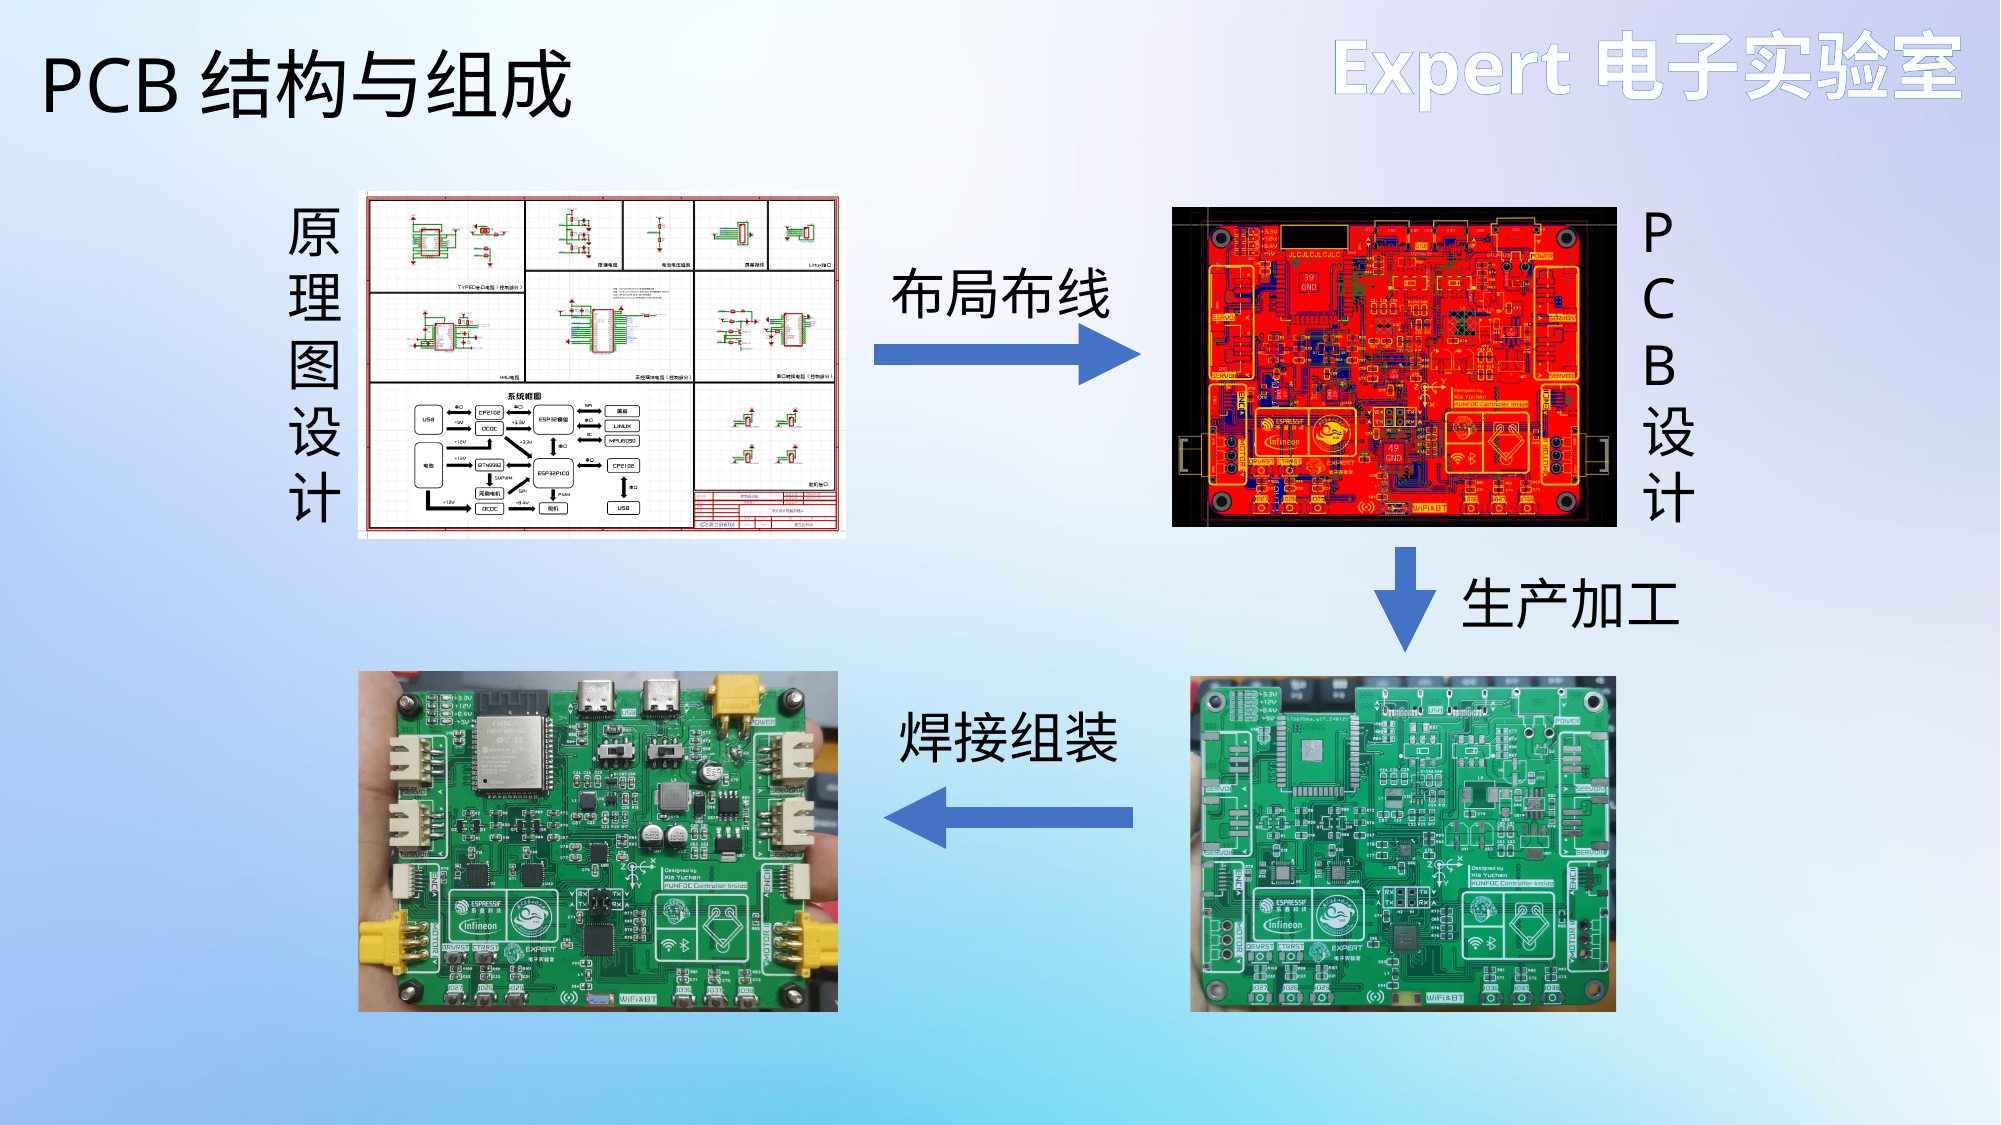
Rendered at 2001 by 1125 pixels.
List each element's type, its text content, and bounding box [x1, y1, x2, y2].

text_box 焊接组装 [883, 695, 1151, 778]
text_box 生产加工 [1445, 561, 1713, 644]
picture [0, 0, 2000, 1125]
text_box 布局布线 [875, 252, 1143, 334]
text_box PCB结构与组成 [24, 30, 609, 136]
text_box PCB设计 [1626, 189, 1721, 538]
text_box 原理图设计 [272, 189, 383, 538]
